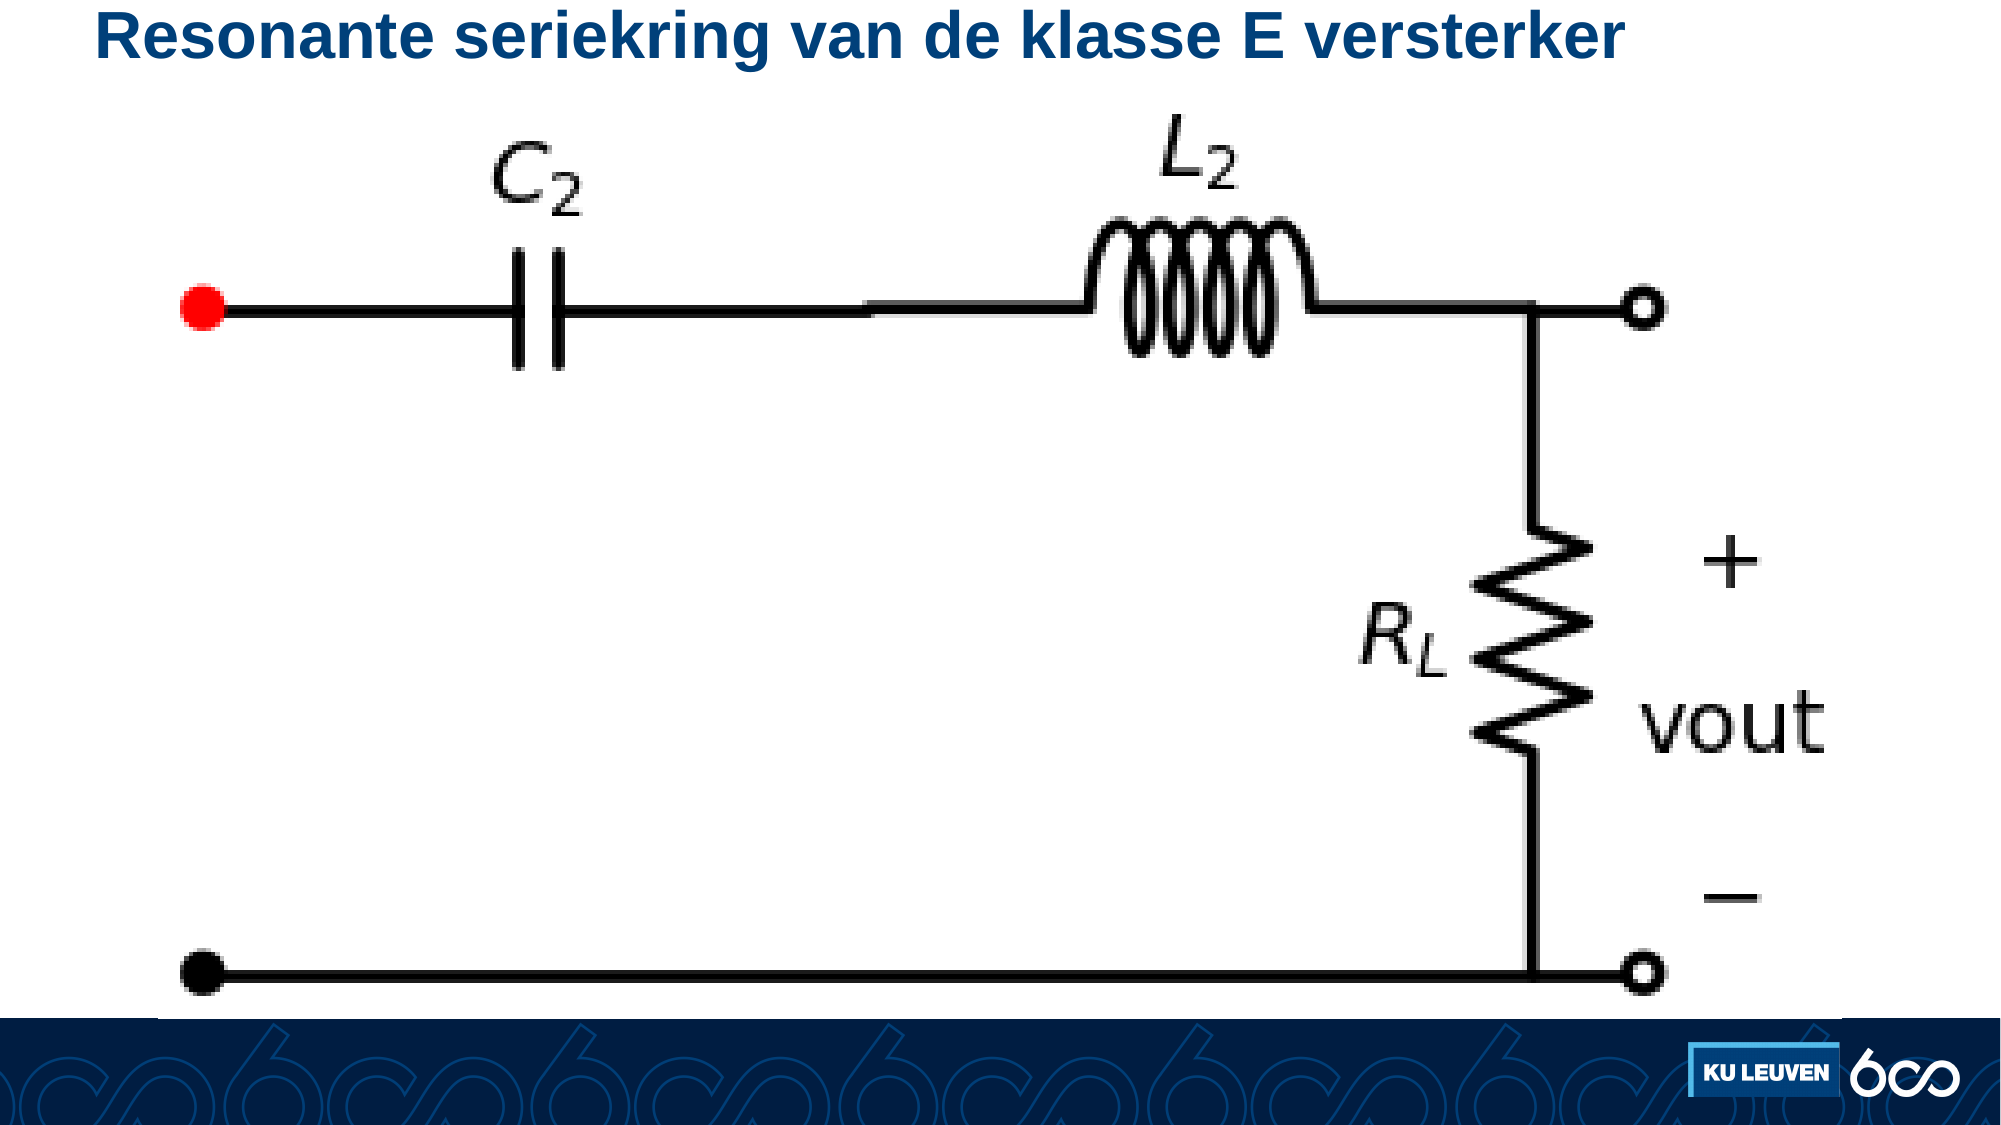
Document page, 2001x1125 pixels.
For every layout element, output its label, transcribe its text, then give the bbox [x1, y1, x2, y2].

title Resonante seriekring van de klasse E versterker [94, 0, 1906, 108]
picture [0, 88, 2001, 1125]
